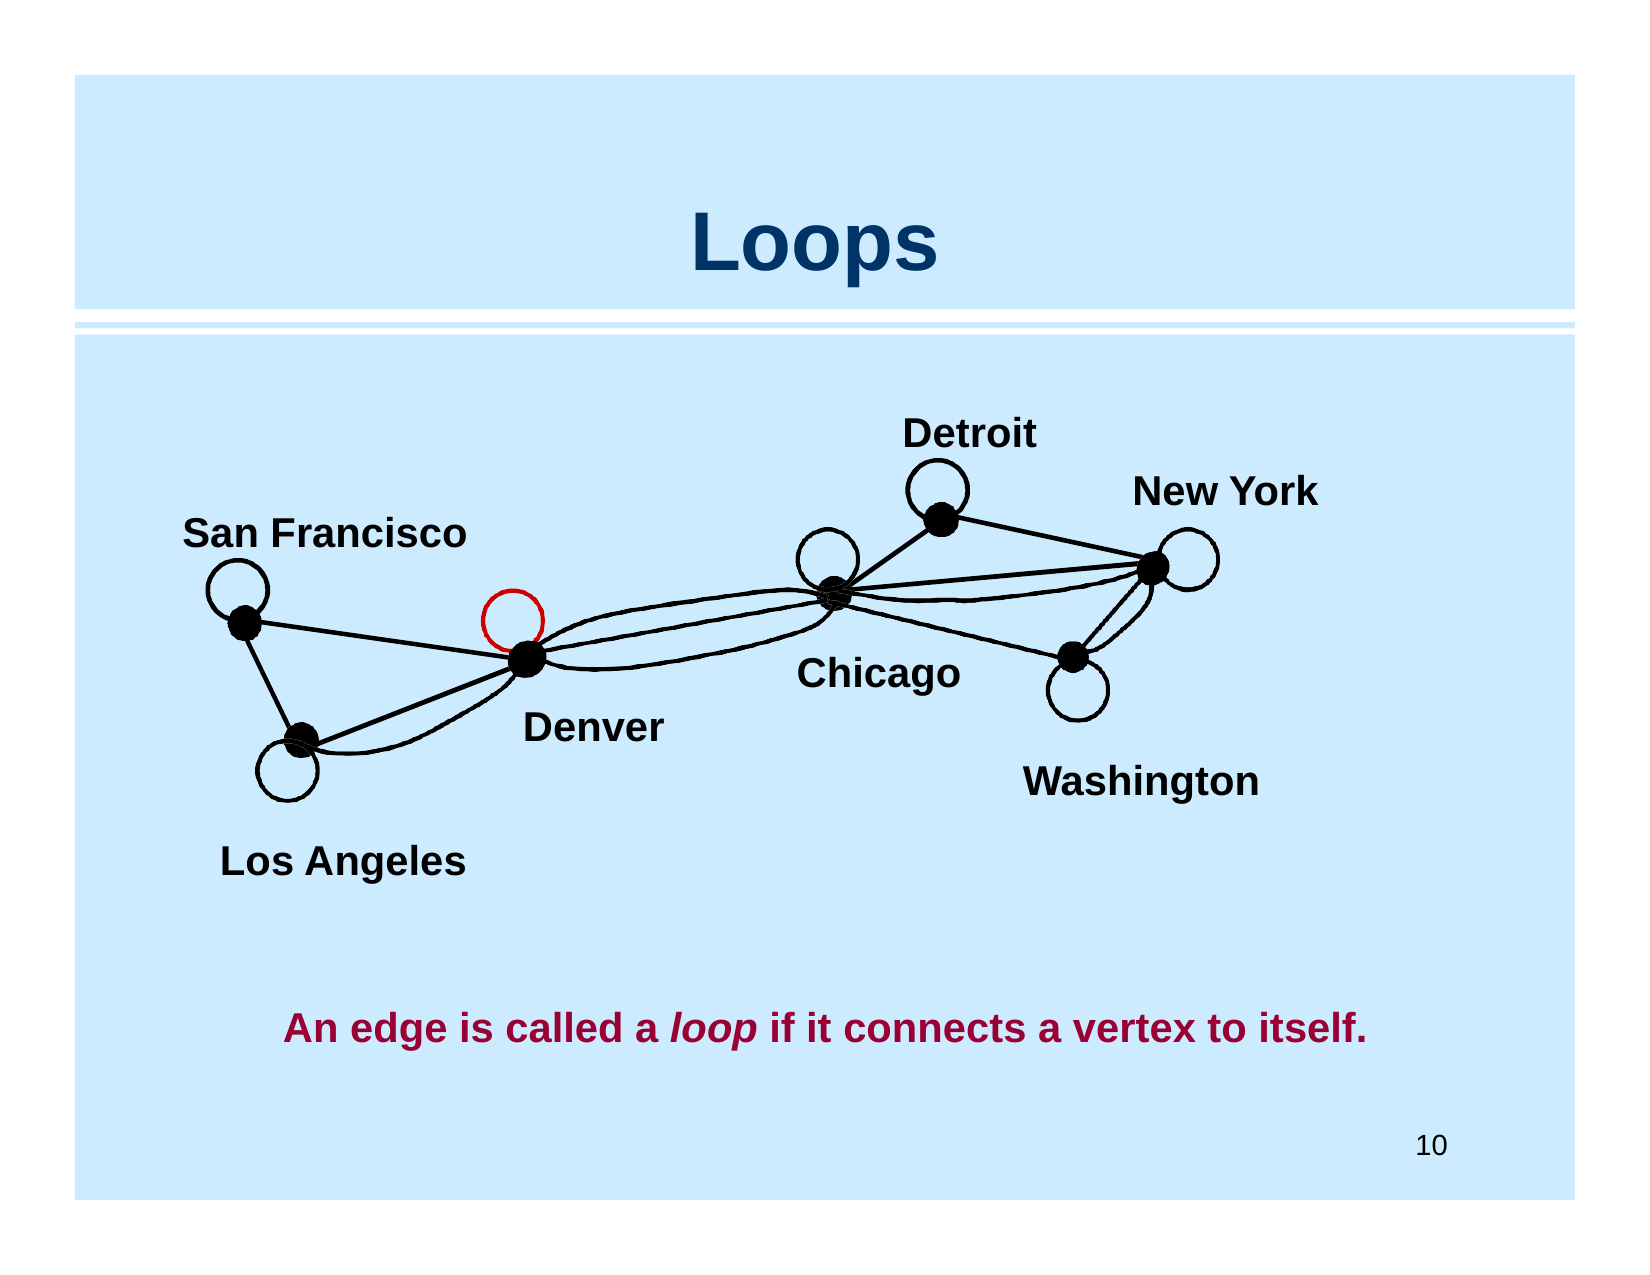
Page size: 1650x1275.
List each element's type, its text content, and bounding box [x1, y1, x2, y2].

text_box An edge is called a loop if it connects a vertex to itself. [268, 993, 1447, 1059]
slide_number 10 [1409, 1120, 1454, 1275]
title Loops [688, 184, 943, 400]
text_box [205, 562, 221, 618]
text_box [226, 502, 1221, 803]
text_box Chicago Denver Washington Los Angeles [217, 644, 1350, 947]
text_box [905, 458, 970, 500]
text_box Detroit New York [900, 396, 1321, 515]
text_box San Francisco [180, 504, 222, 557]
